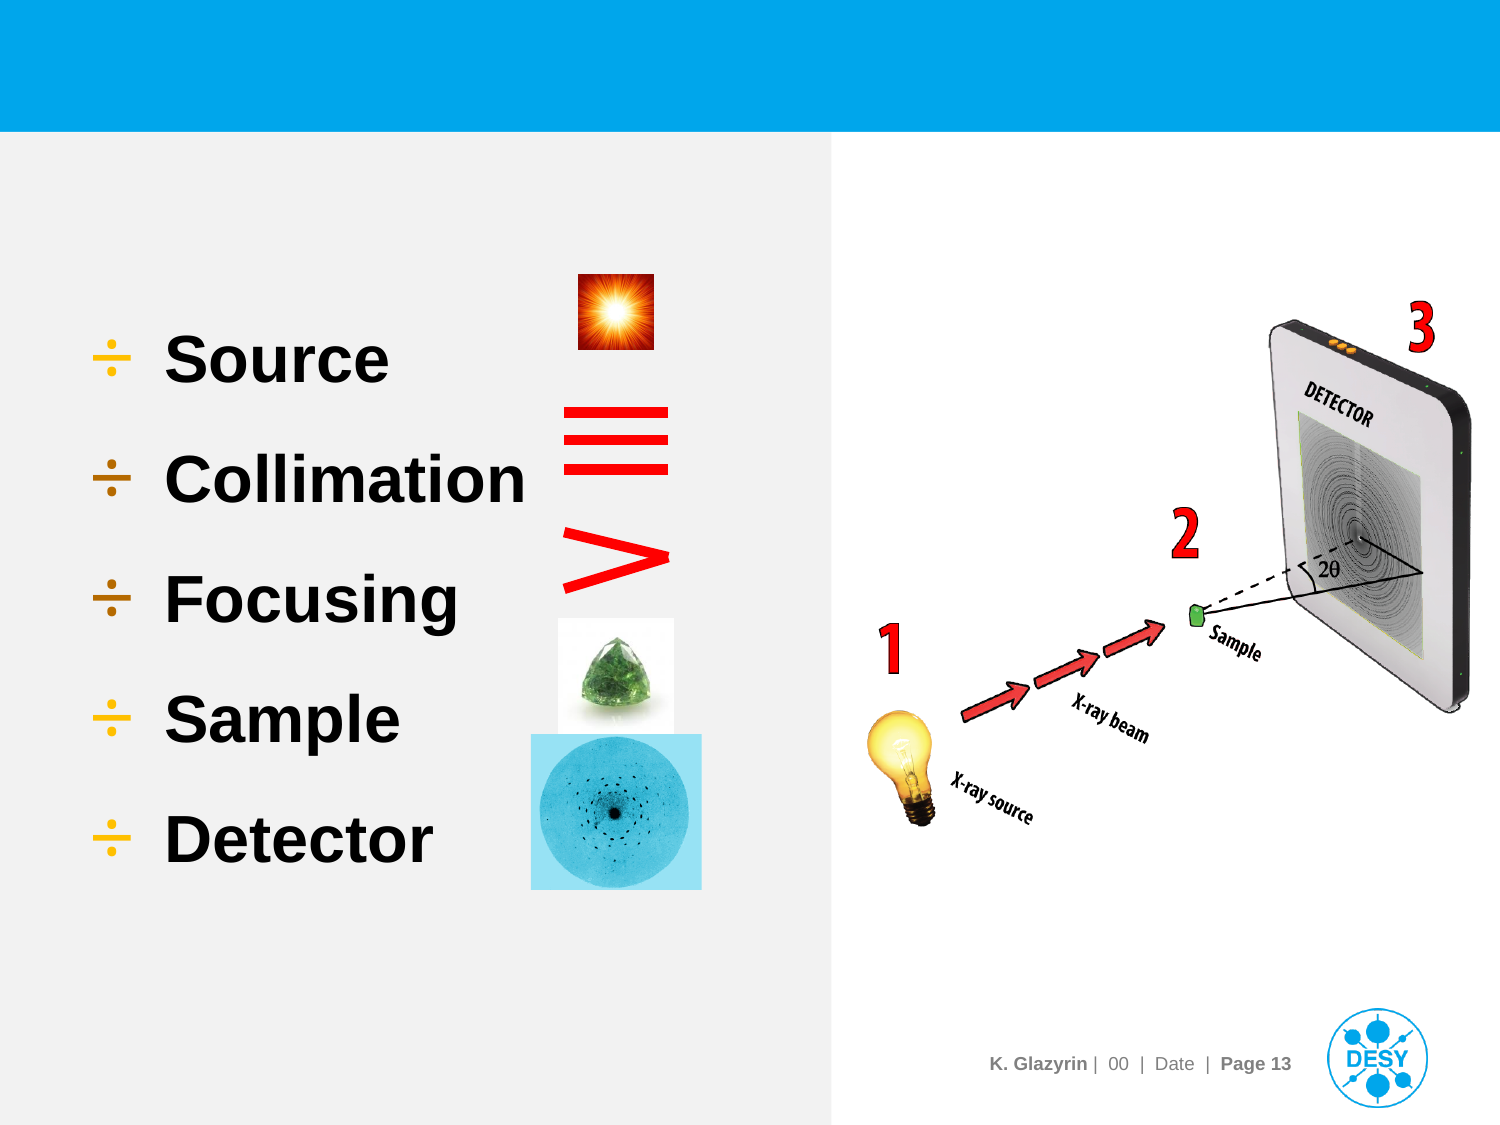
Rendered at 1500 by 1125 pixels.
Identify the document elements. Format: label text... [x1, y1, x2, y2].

picture [1391, 1071, 1428, 1108]
text_box Source Collimation Focusing Sample Detector [74, 268, 561, 883]
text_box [530, 274, 702, 890]
text_box [0, 132, 832, 1125]
picture [1327, 1068, 1365, 1108]
picture [859, 278, 1497, 836]
picture [1327, 1008, 1368, 1049]
picture [1330, 1011, 1426, 1106]
picture [1387, 1008, 1428, 1046]
